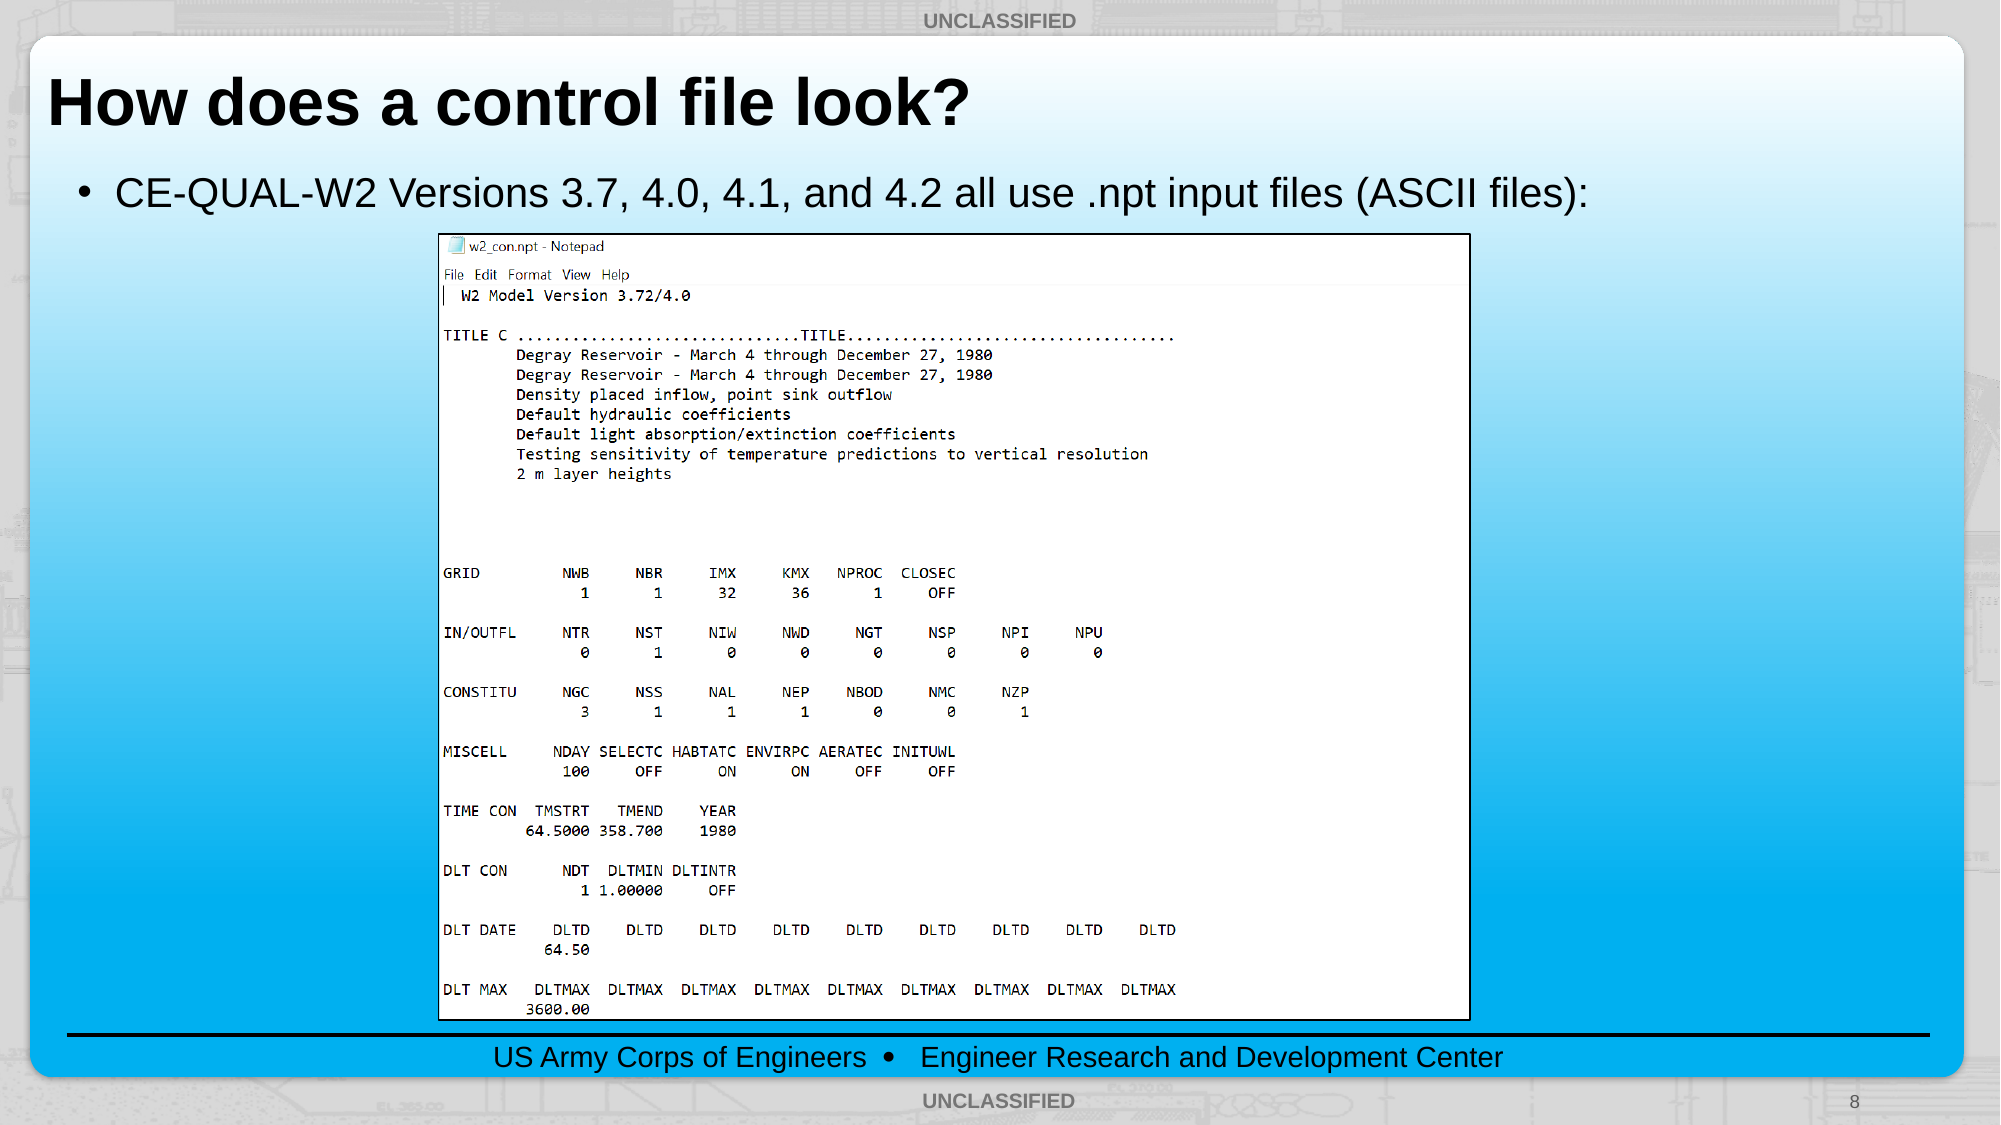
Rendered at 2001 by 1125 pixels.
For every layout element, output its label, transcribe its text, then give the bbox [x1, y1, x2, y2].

slide_number 8 [1830, 1077, 1998, 1125]
text_box CE-QUAL-W2 Versions 3.7, 4.0, 4.1, and 4.2 all use .npt input files (ASCII files): [62, 163, 1694, 250]
picture [439, 234, 1470, 1020]
picture [0, 0, 2000, 1125]
title How does a control file look? [31, 32, 1866, 166]
